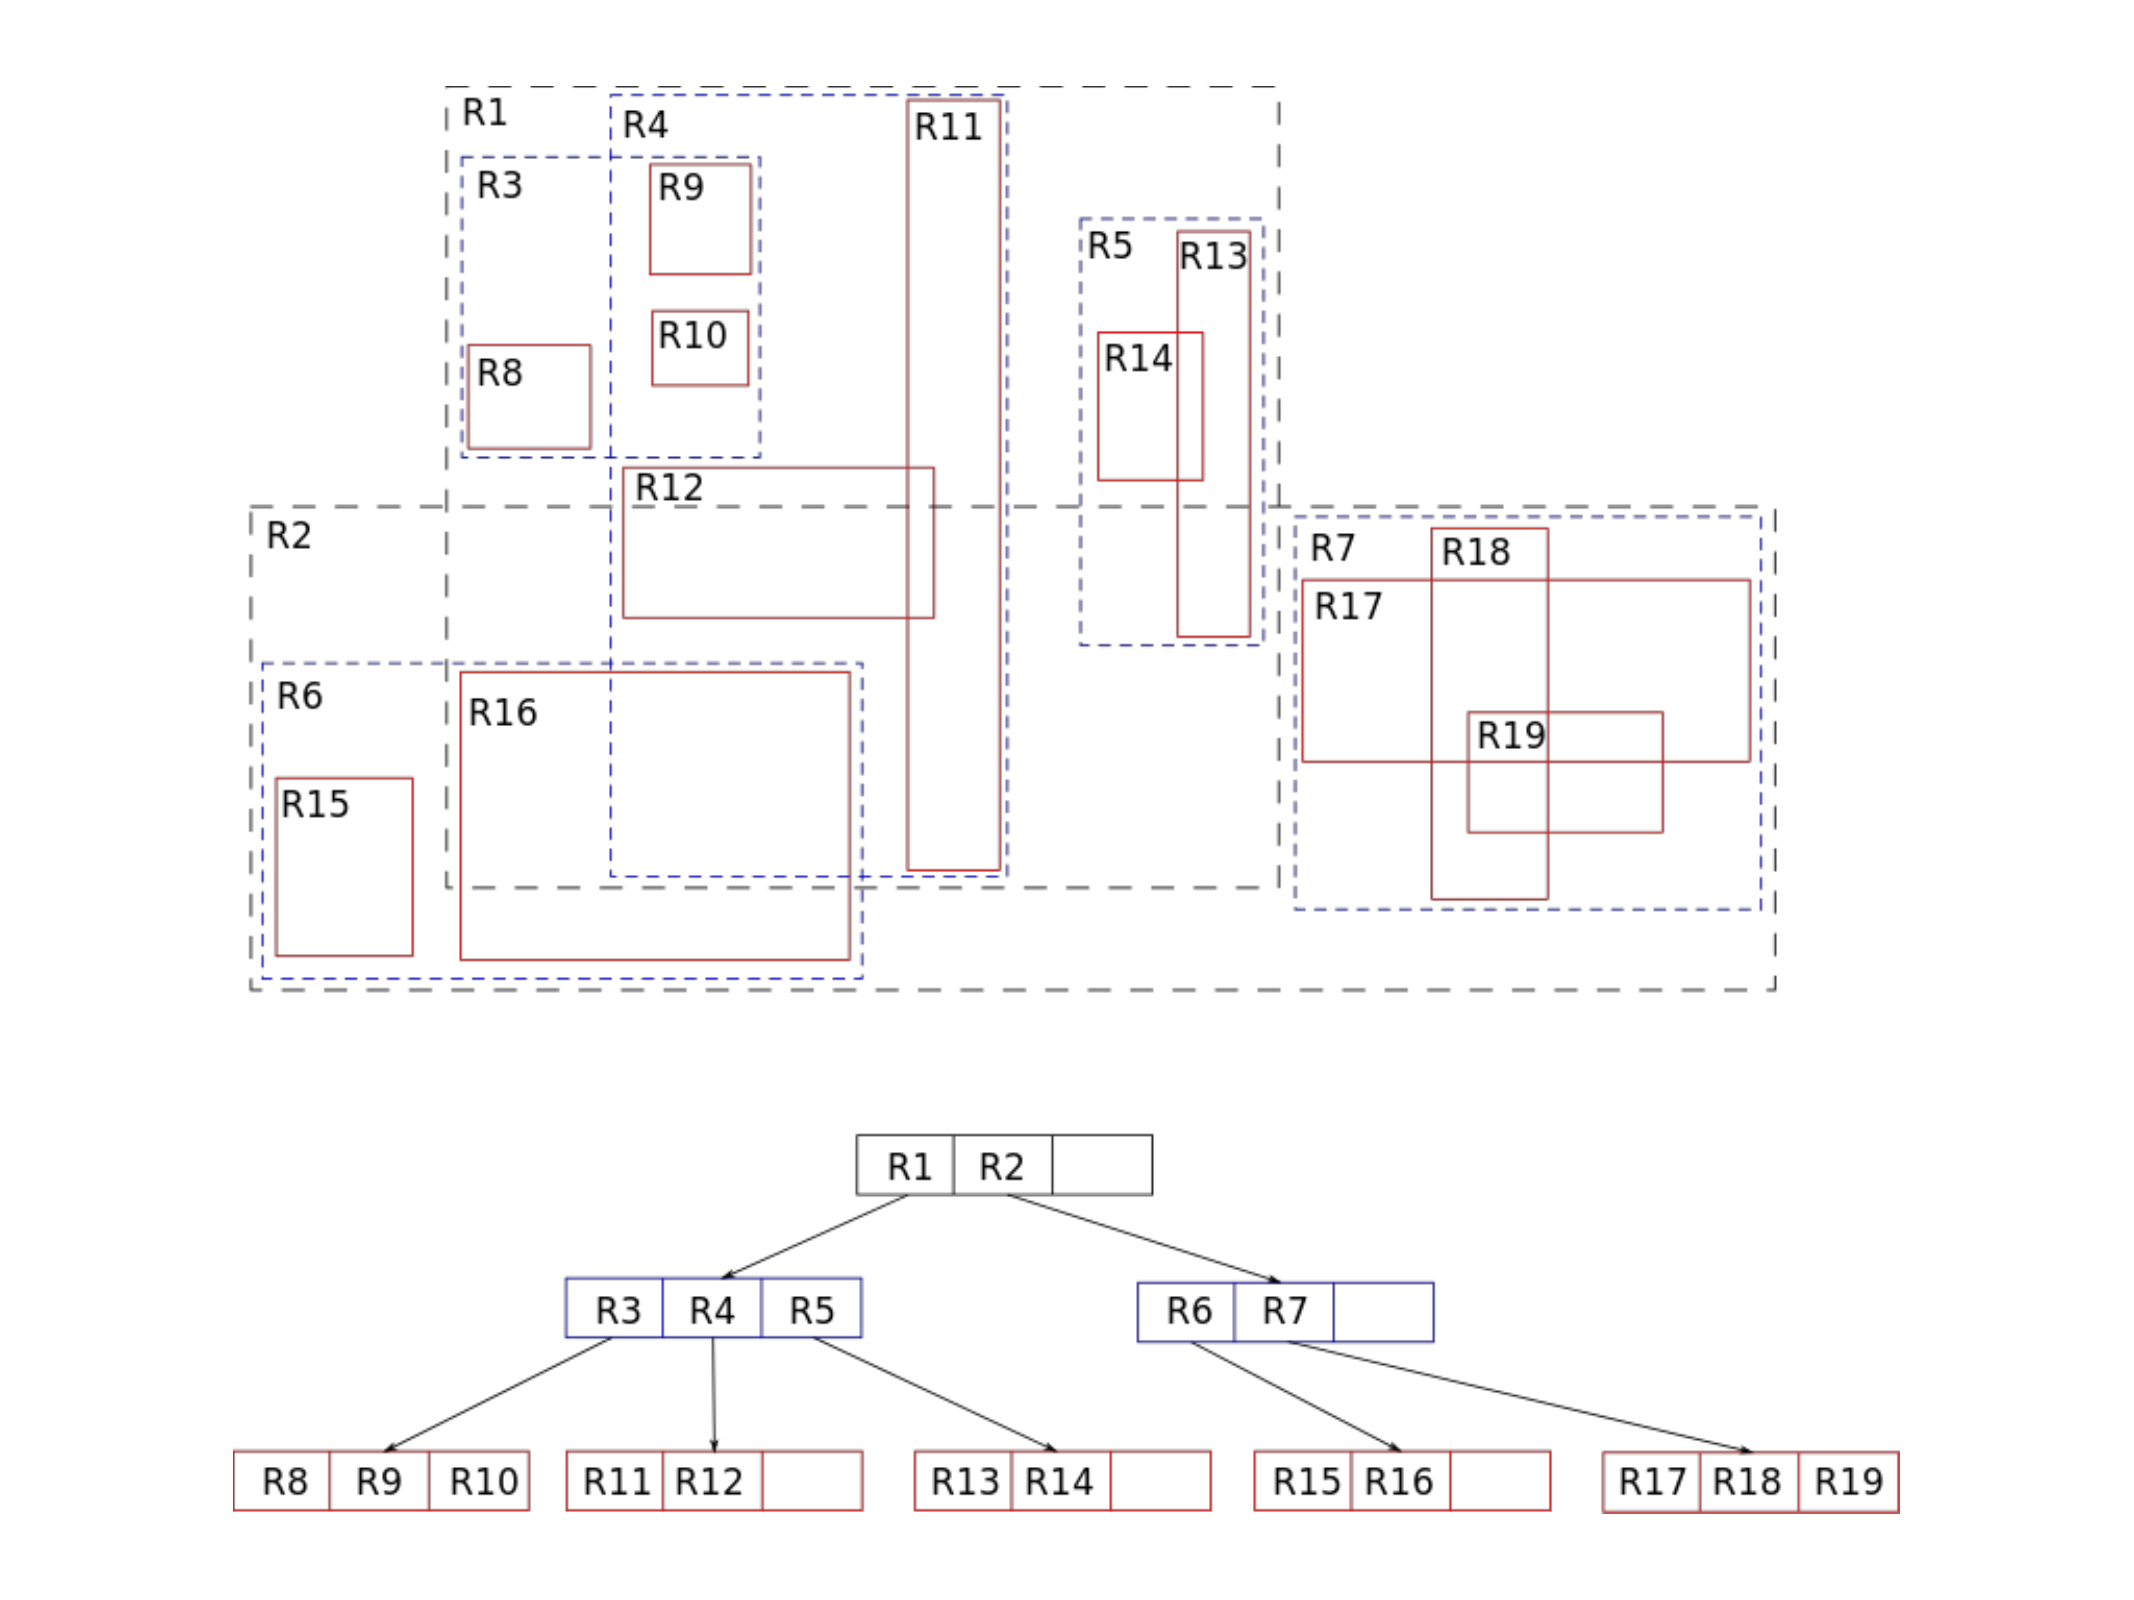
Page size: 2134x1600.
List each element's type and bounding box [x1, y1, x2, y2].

picture [233, 86, 1901, 1514]
